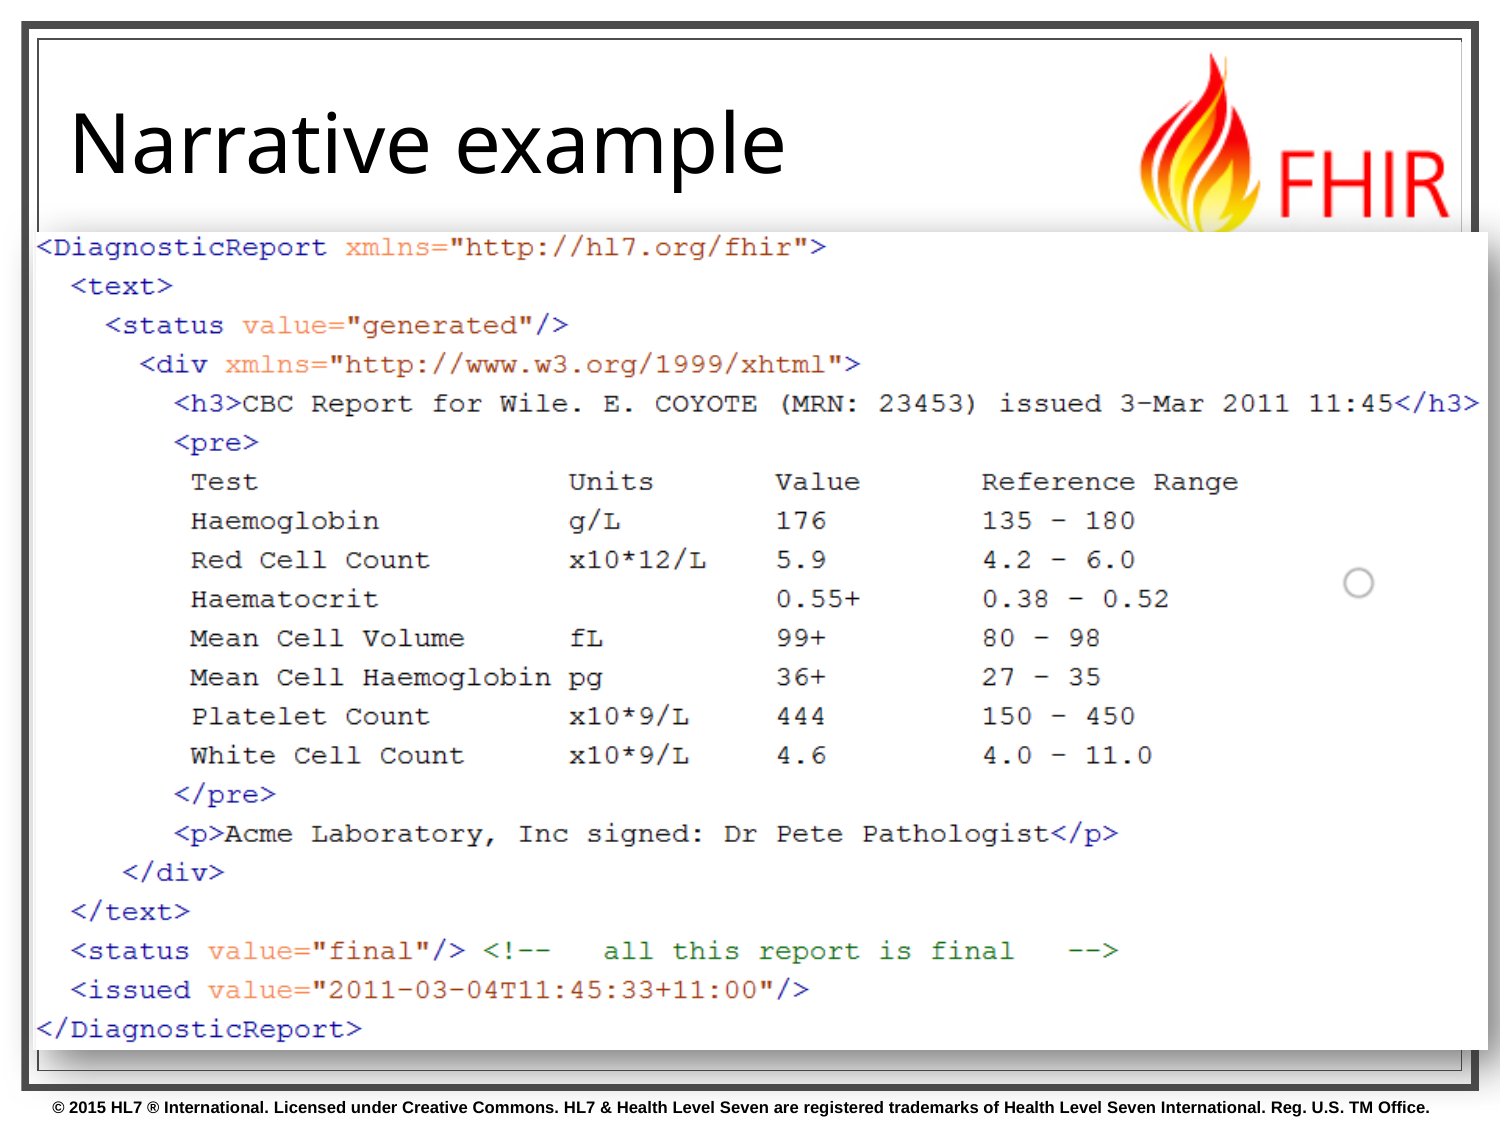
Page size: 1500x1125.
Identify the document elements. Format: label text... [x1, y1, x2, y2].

title Narrative example [53, 54, 1128, 219]
picture [32, 42, 1488, 1051]
